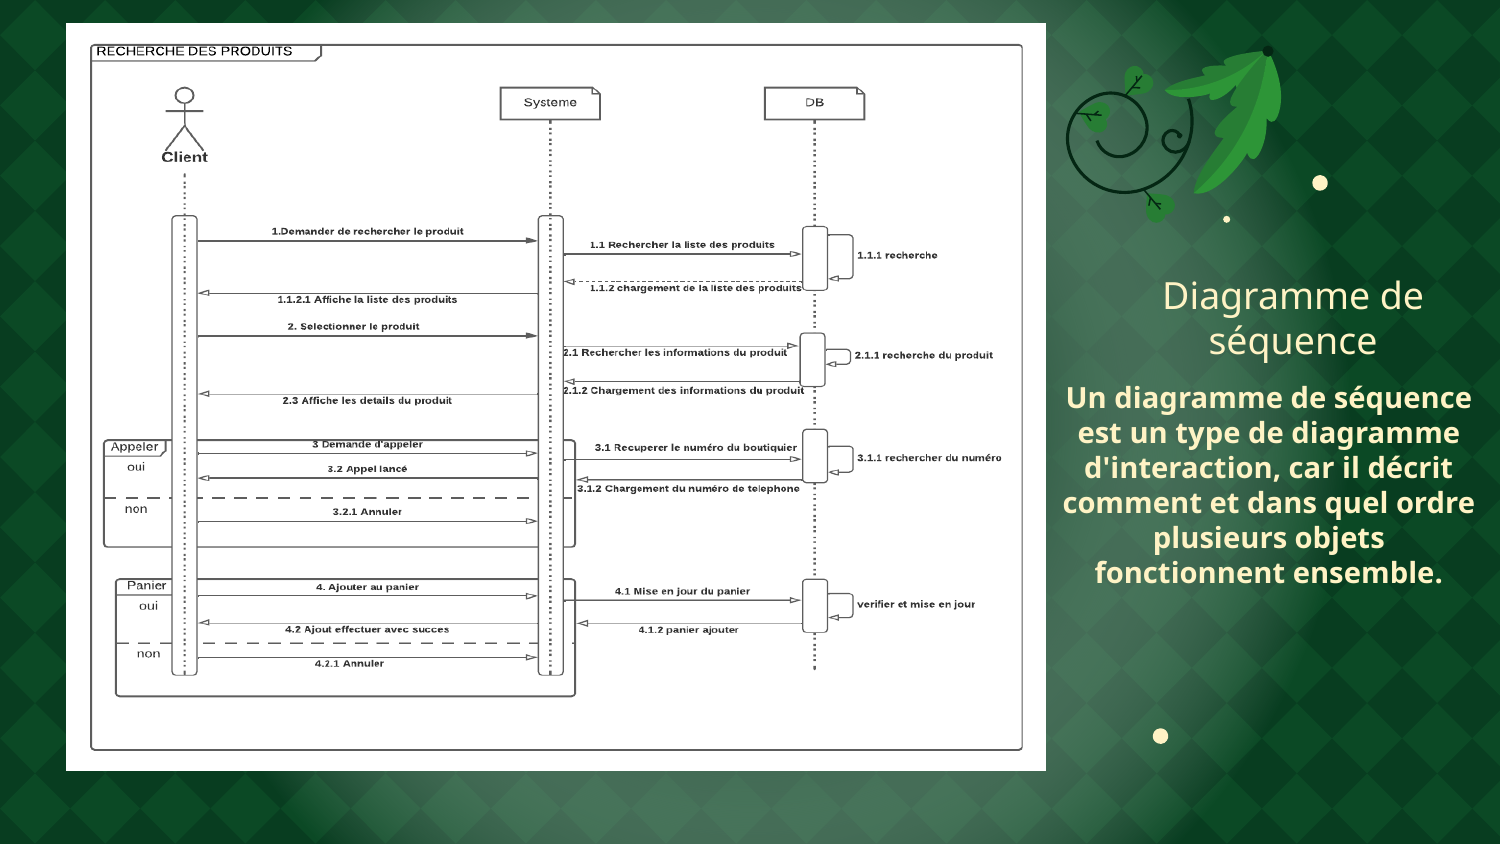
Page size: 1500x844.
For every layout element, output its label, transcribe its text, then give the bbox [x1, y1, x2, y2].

picture [66, 22, 1046, 771]
subtitle Un diagramme de séquence est un type de diagramme d'interaction, car il décrit comment et dans quel ordre plusieurs objets fonctionnent ensemble. [1050, 364, 1493, 632]
title Diagramme de séquence [1086, 257, 1500, 352]
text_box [1061, 45, 1282, 225]
